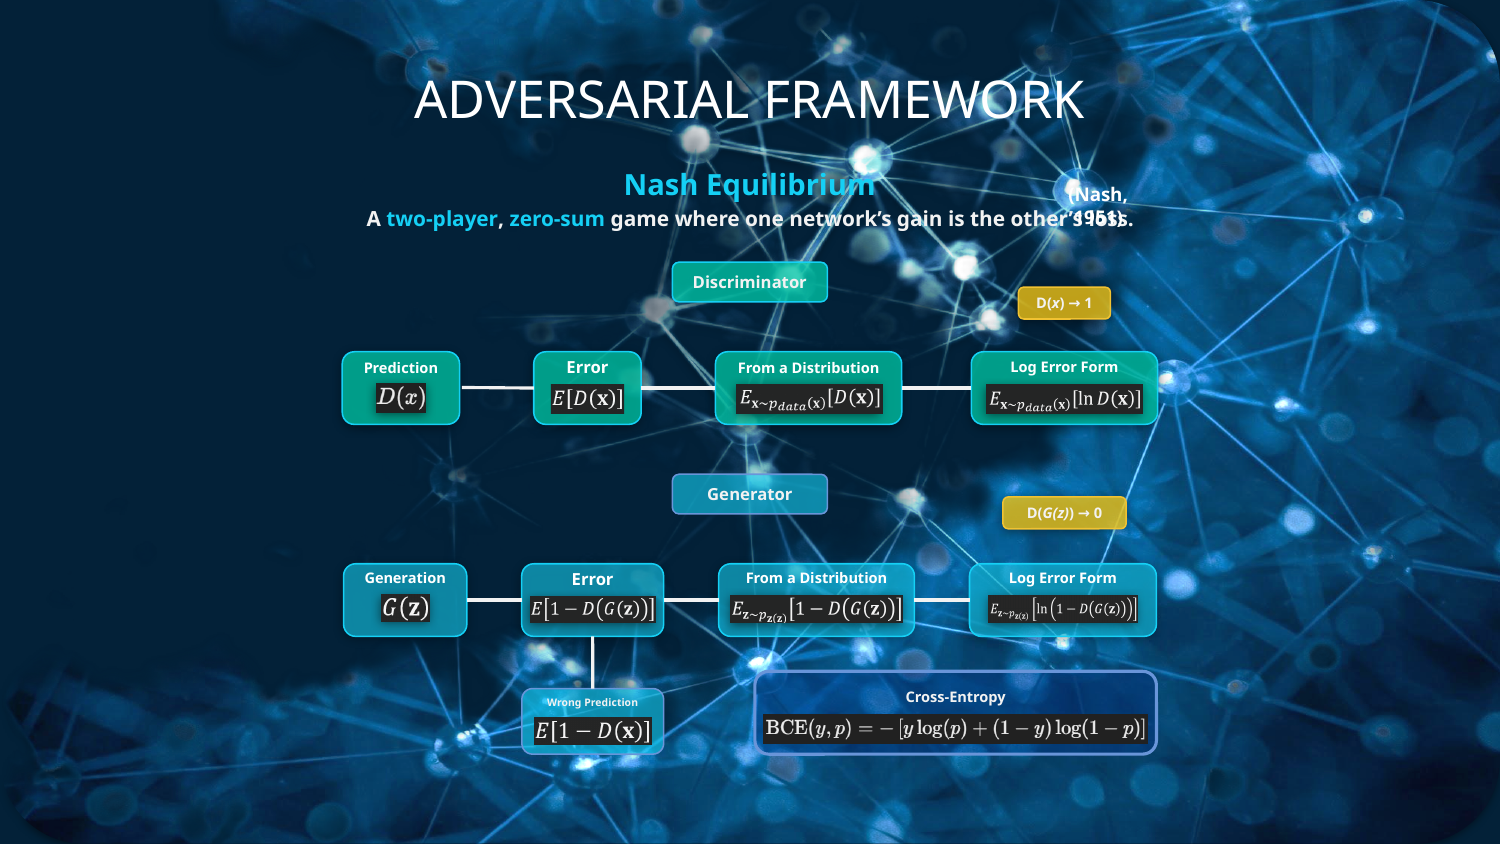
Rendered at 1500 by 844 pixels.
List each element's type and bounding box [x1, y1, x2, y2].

text_box [754, 671, 1157, 755]
text_box [718, 563, 915, 637]
text_box [715, 351, 902, 425]
text_box [521, 563, 664, 637]
text_box [533, 351, 642, 425]
text_box [969, 563, 1157, 637]
text_box [343, 563, 468, 637]
text_box [521, 688, 664, 755]
text_box [341, 351, 460, 425]
picture [0, 0, 1500, 844]
text_box [971, 351, 1158, 425]
